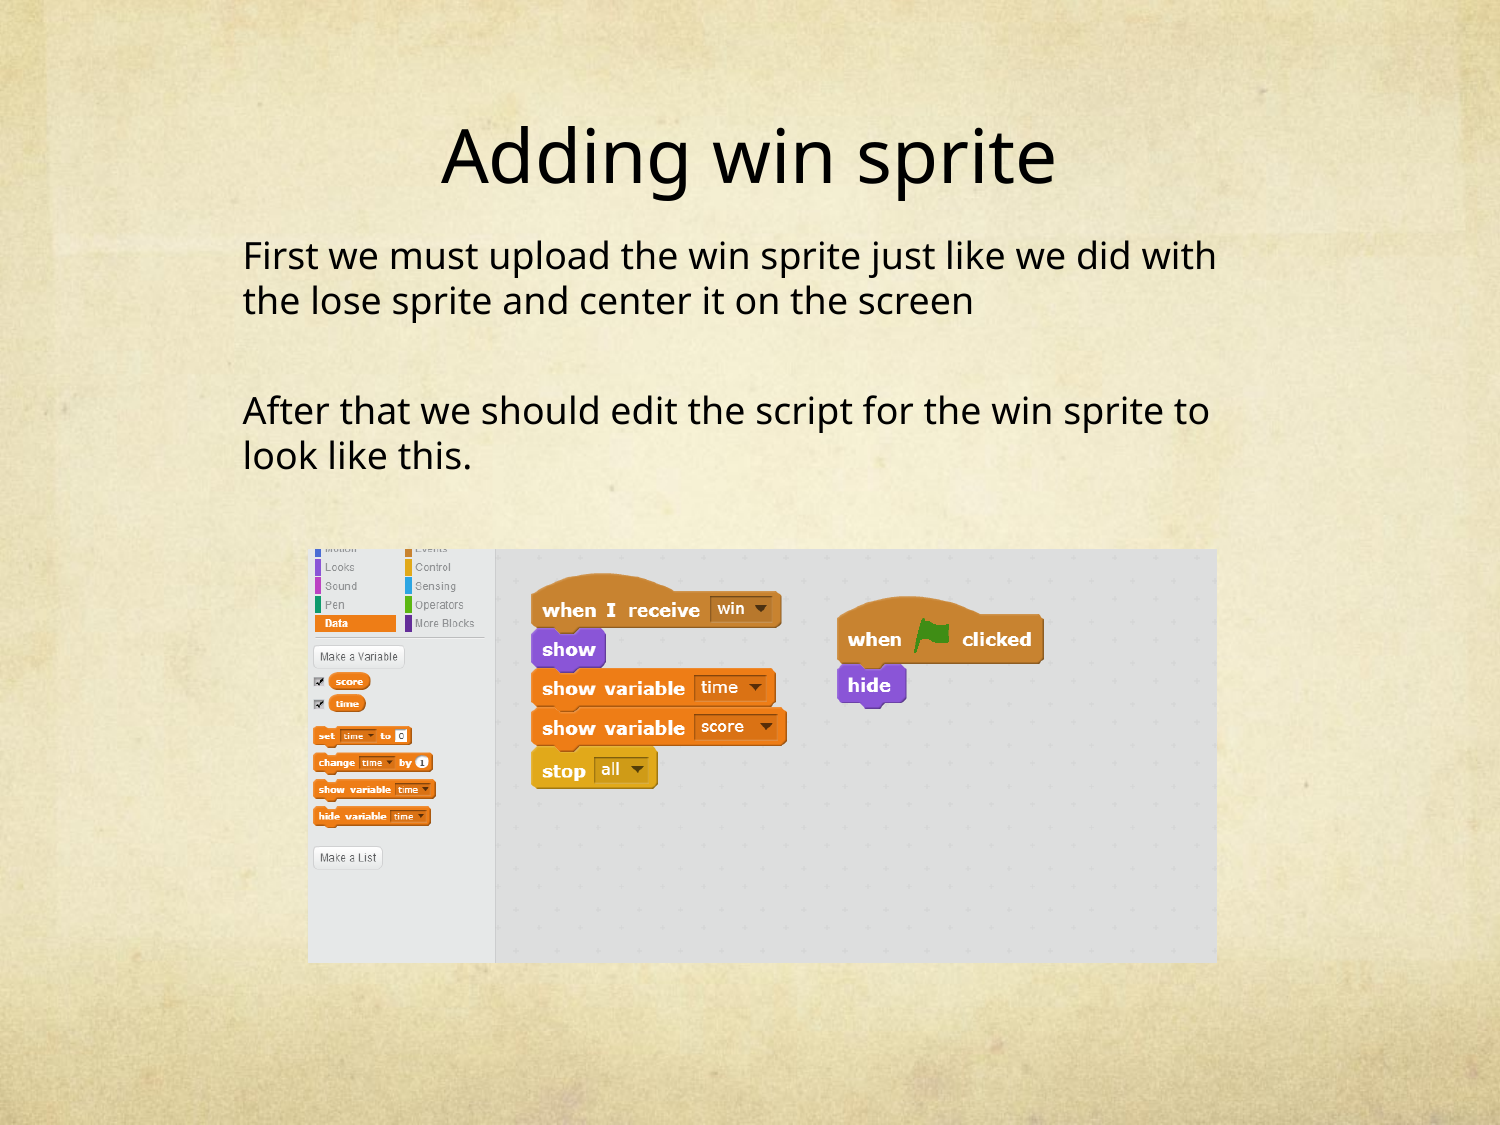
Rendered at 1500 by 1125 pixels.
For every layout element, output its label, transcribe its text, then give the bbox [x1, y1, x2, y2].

text_box First we must upload the win sprite just like we did with the lose sprite and center it on the screen [227, 224, 1242, 330]
picture [0, 0, 1500, 1125]
text_box After that we should edit the script for the win sprite to look like this. [227, 379, 1261, 485]
title Adding win sprite [150, 82, 1350, 225]
